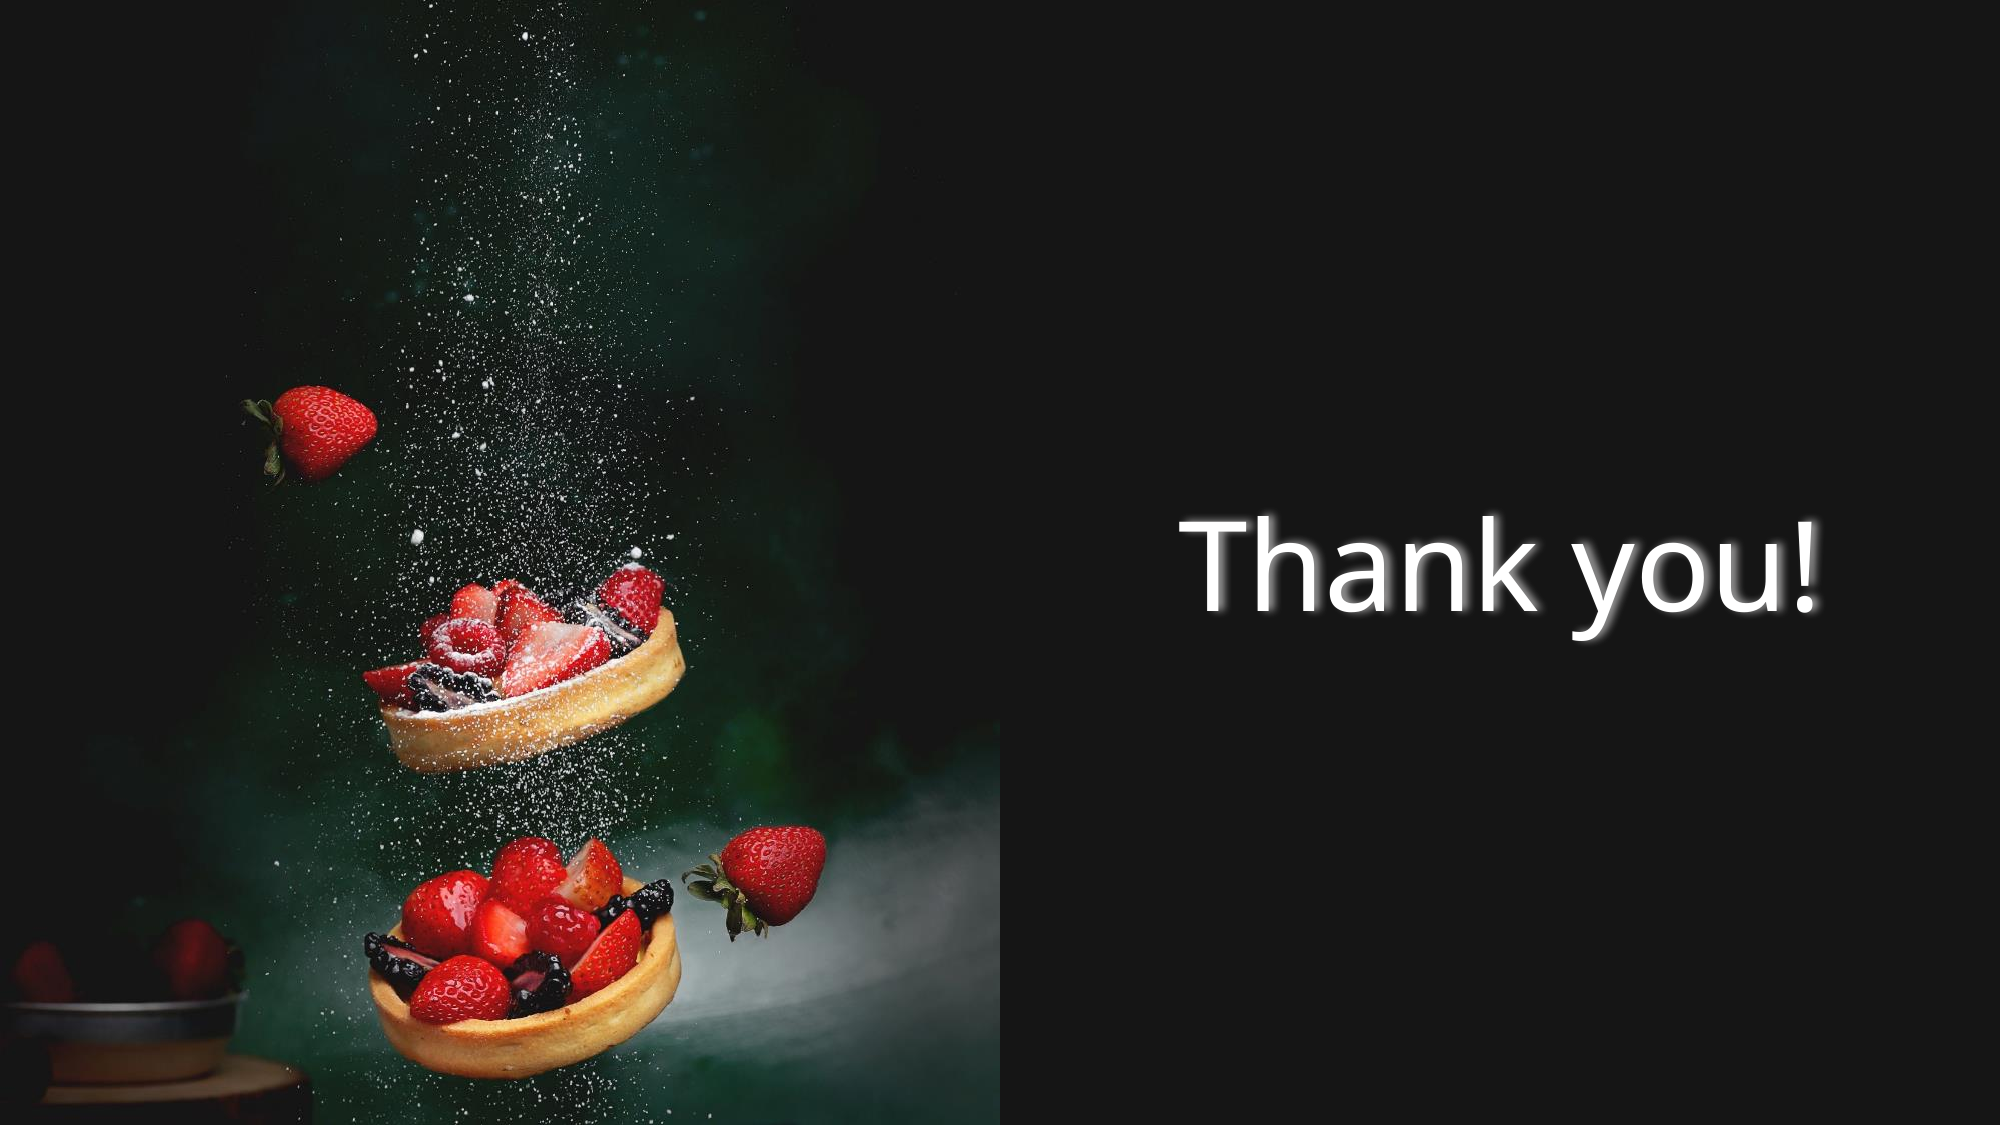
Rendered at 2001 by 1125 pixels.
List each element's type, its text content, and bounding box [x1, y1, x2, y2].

text_box Thank you! [1163, 479, 1838, 644]
picture [0, 0, 1000, 1125]
